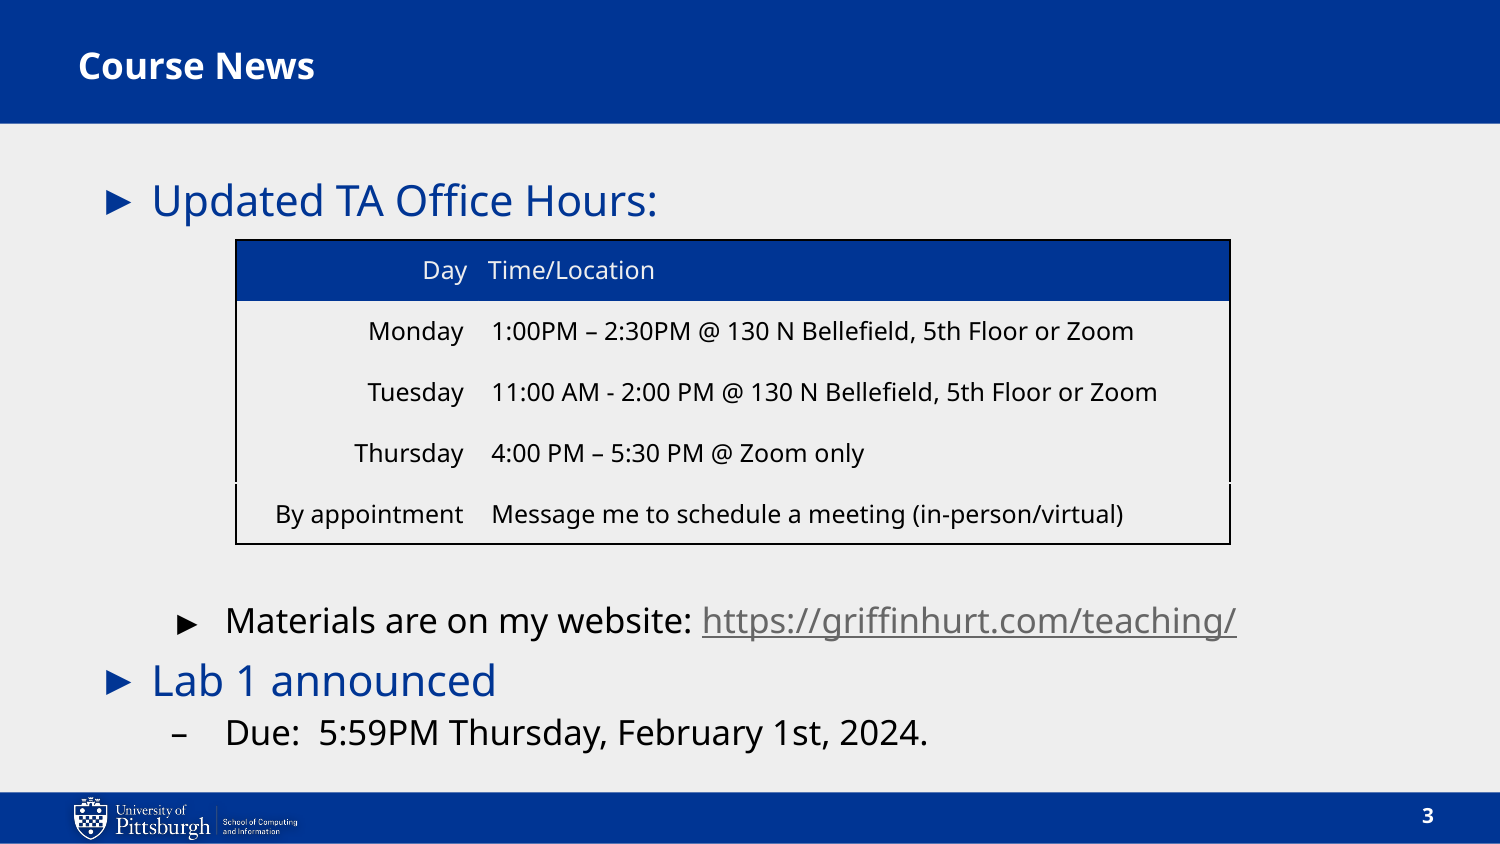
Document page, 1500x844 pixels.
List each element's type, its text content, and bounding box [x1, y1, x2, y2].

table_cell 1:00PM – 2:30PM @ 130 N Bellefield, 5th Floor or Zoom [479, 301, 1229, 361]
table_cell 4:00 PM – 5:30 PM @ Zoom only [479, 422, 1229, 482]
table_cell 11:00 AM - 2:00 PM @ 130 N Bellefield, 5th Floor or Zoom [479, 361, 1229, 422]
table_cell Monday [237, 301, 477, 361]
slide_number 3 [1358, 791, 1449, 843]
list Updated TA Office Hours: Materials are on my website: https://griffinhurt.com/teaching/ Lab 1 announced Due: 5:59PM Thursday, February 1st, 2024. [62, 151, 1438, 771]
table_header Day [237, 241, 478, 301]
table_cell Message me to schedule a meeting (in-person/virtual) [479, 484, 1229, 543]
table_cell By appointment [237, 484, 477, 543]
table_cell Thursday [237, 422, 477, 482]
table_cell Tuesday [237, 361, 477, 422]
title Course News [62, 26, 1449, 102]
picture [74, 797, 310, 840]
table_header Time/Location [478, 241, 1229, 301]
